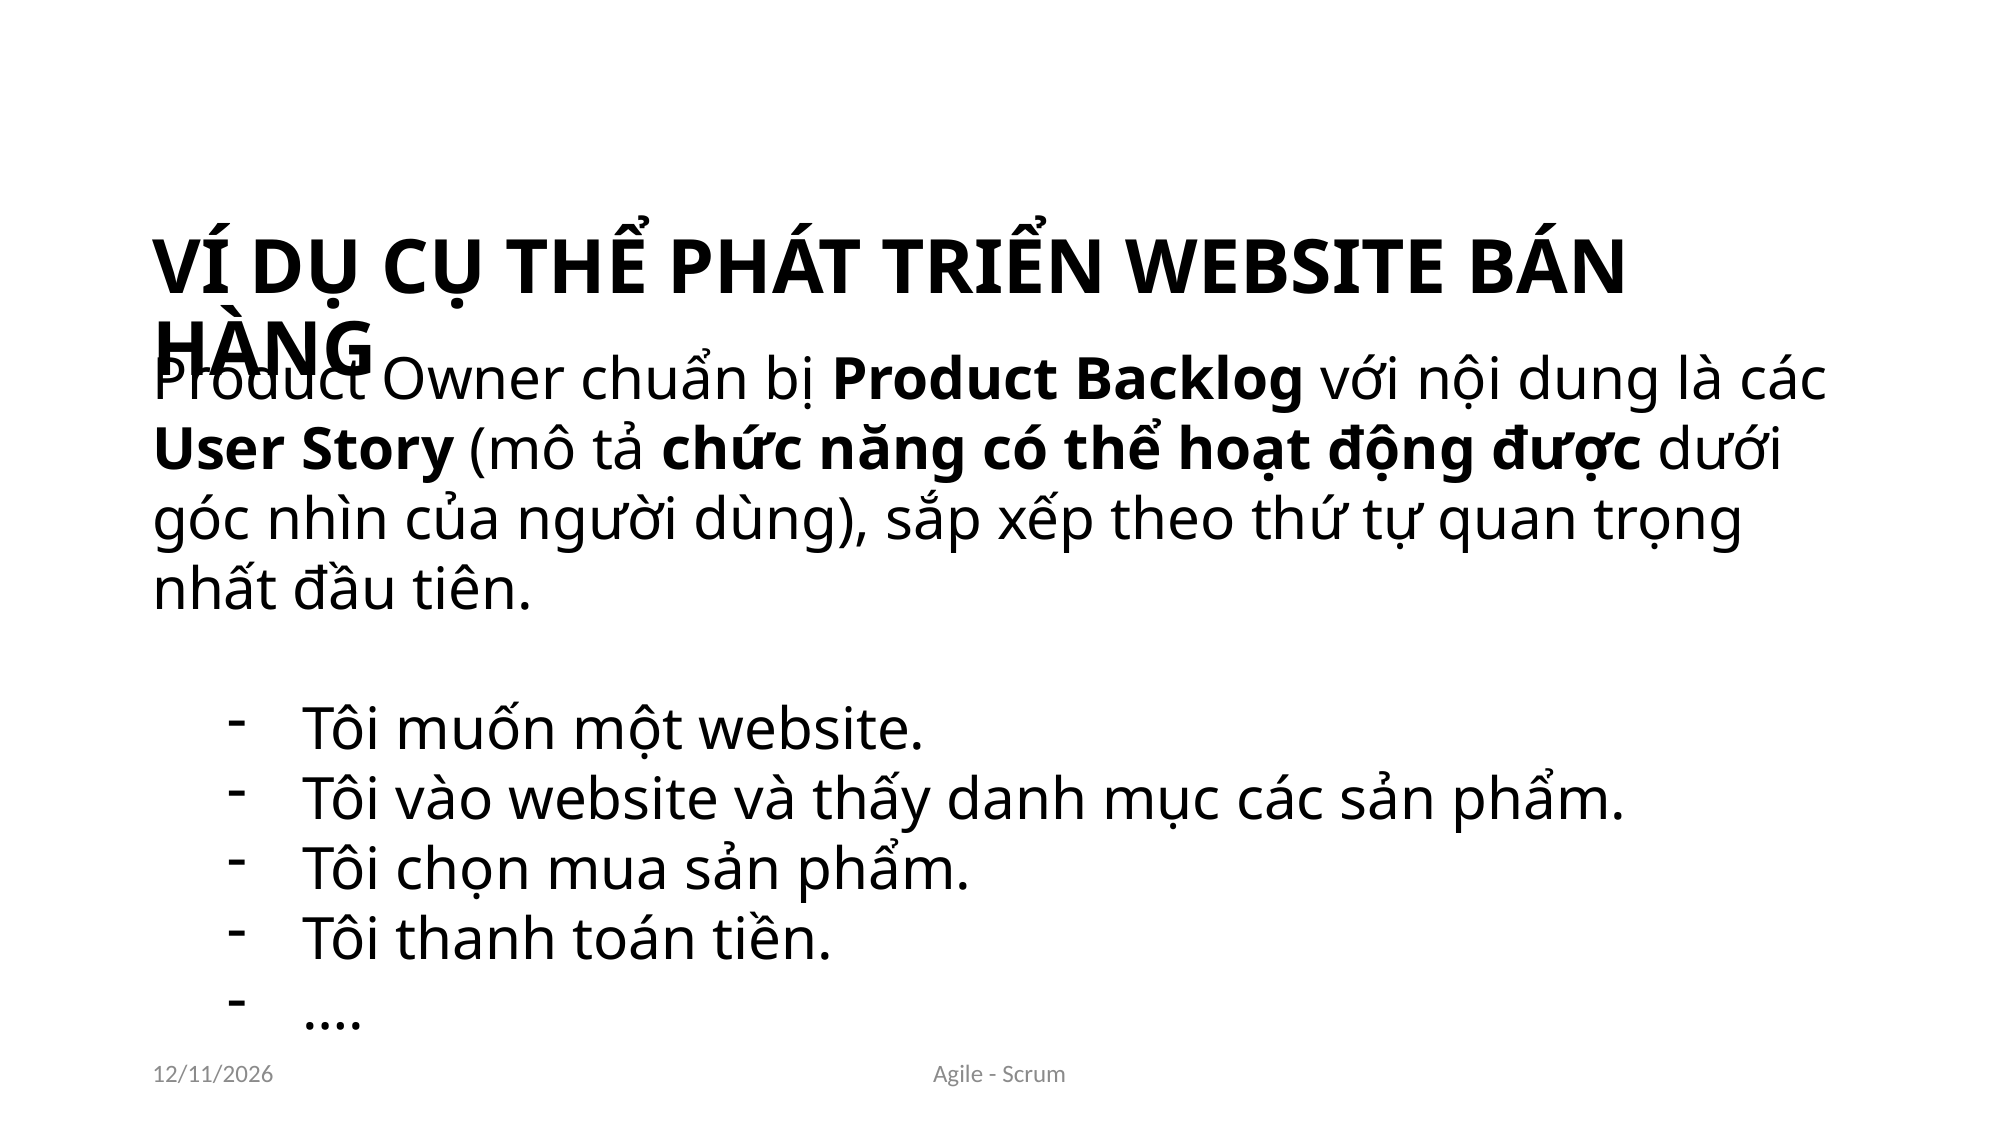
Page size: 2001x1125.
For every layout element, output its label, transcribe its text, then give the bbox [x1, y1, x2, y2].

footer Agile - Scrum [662, 1049, 1338, 1103]
text_box Product Owner chuẩn bị Product Backlog với nội dung là các User Story (mô tả chức năng có thể hoạt động được dưới góc nhìn của người dùng), sắp xếp theo thứ tự quan trọng nhất đầu tiên. Tôi muốn một website. Tôi vào website và thấy danh mục các sản phẩm. Tôi chọn mua sản phẩm. Tôi thanh toán tiền. …. [137, 333, 1863, 1049]
list VÍ DỤ CỤ THỂ PHÁT TRIỂN WEBSITE BÁN HÀNG [137, 221, 1863, 333]
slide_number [137, 1049, 588, 1103]
